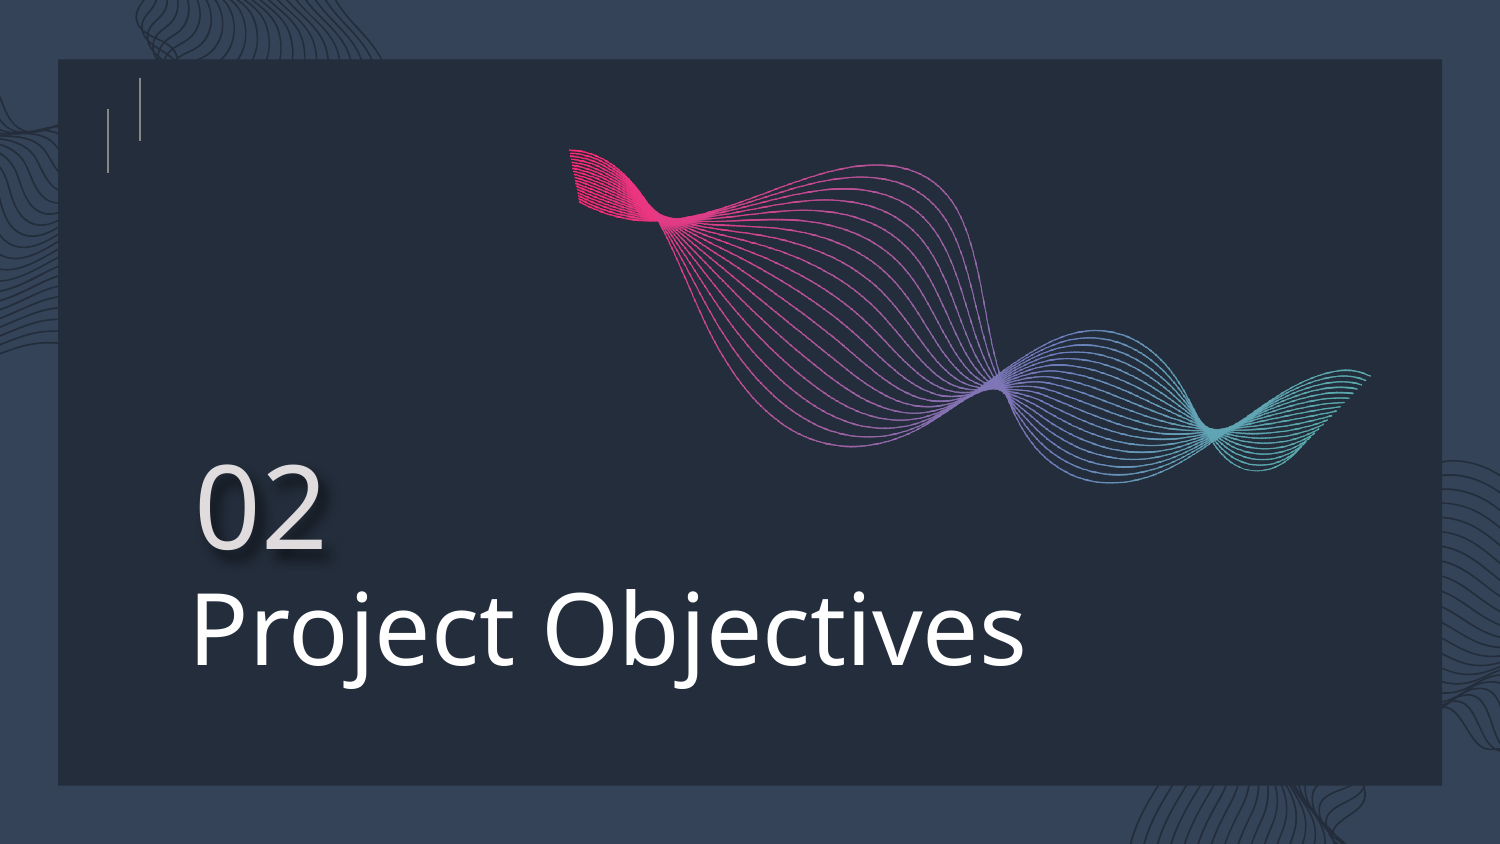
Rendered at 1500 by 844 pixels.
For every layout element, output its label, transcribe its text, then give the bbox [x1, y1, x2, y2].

picture [503, 42, 1382, 624]
title Project Objectives [143, 528, 1152, 701]
title 02 [156, 401, 367, 588]
